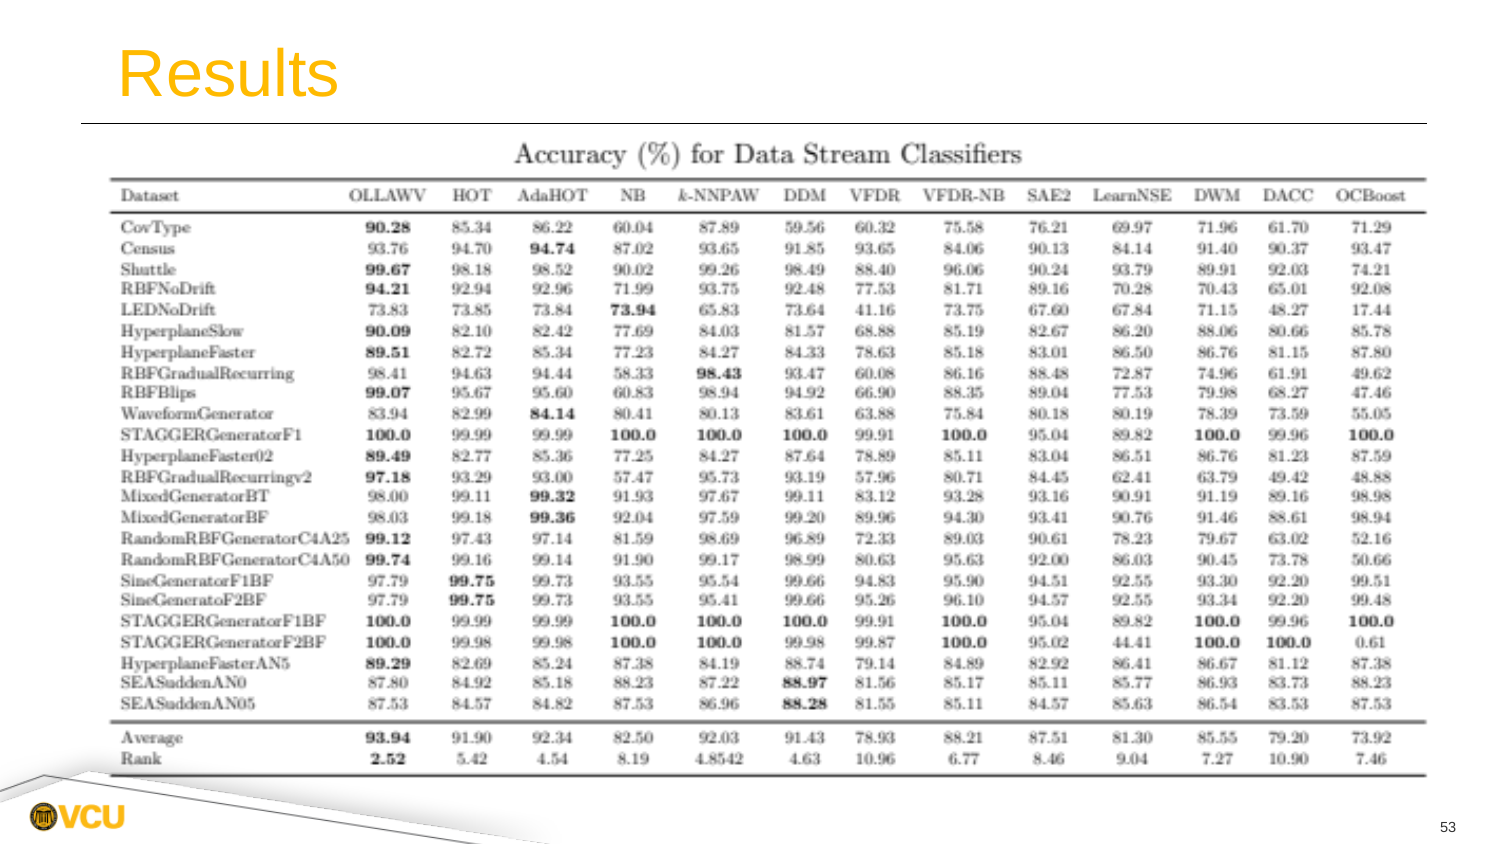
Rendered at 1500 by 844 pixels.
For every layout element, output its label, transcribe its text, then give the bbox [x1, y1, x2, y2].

slide_number 53 [1400, 813, 1472, 841]
title Results [103, 31, 1397, 136]
picture [101, 136, 1436, 782]
